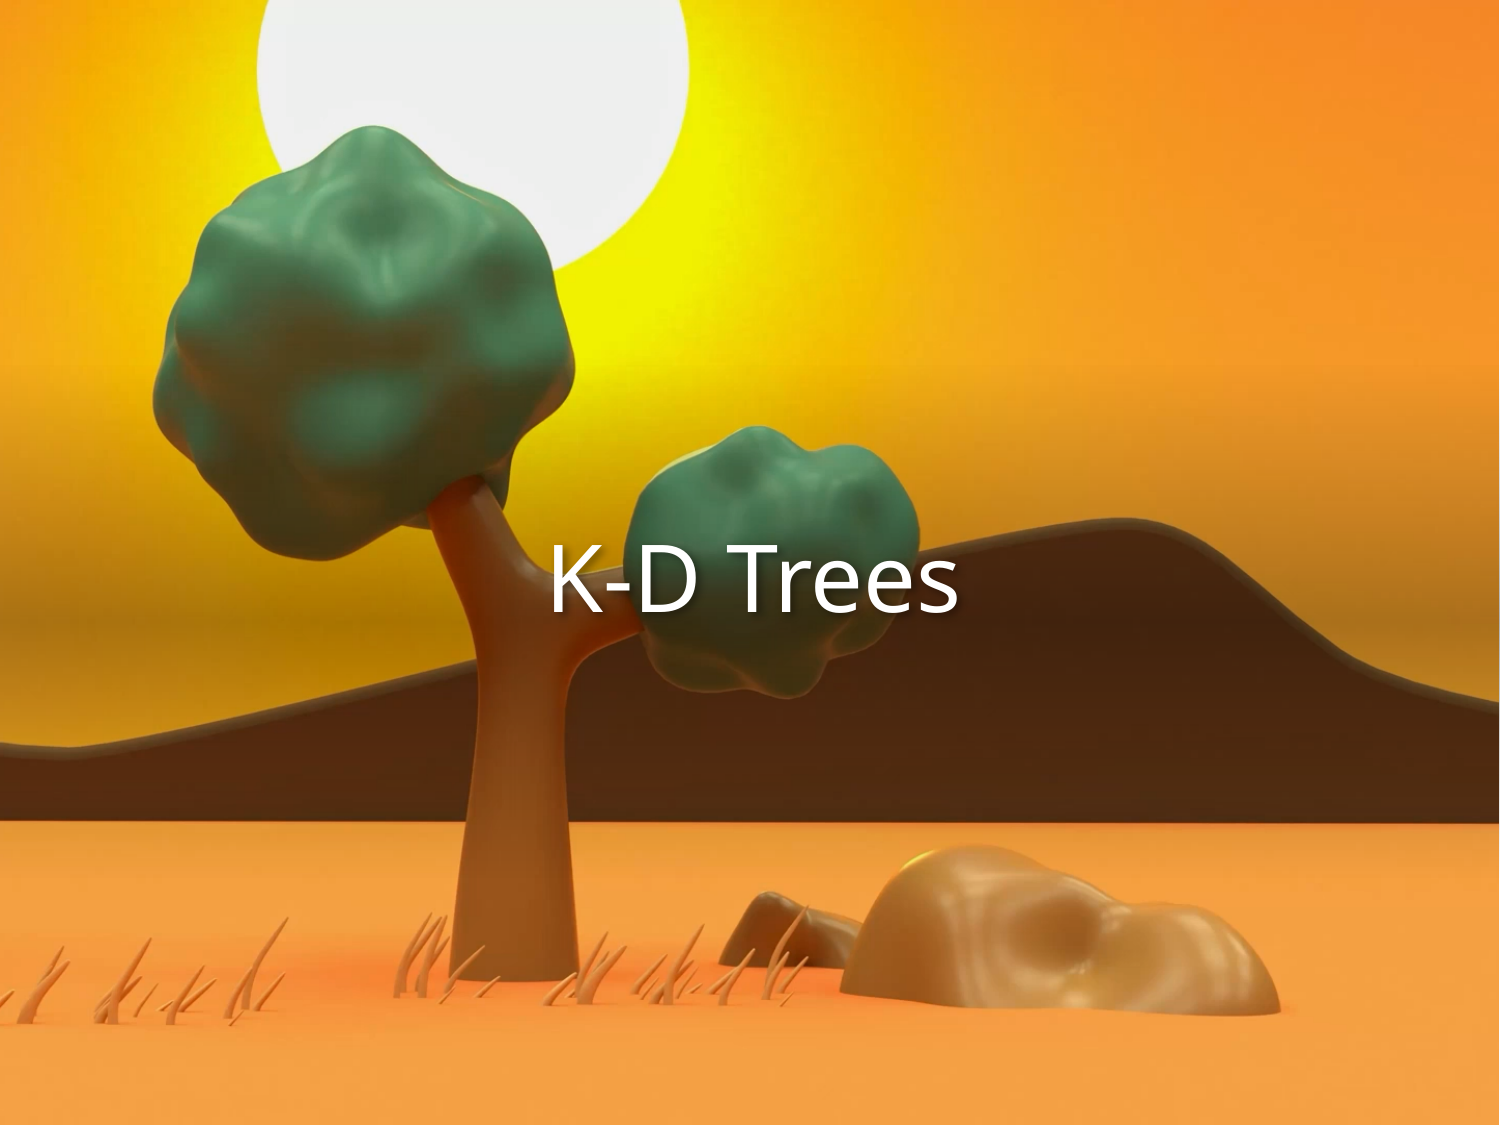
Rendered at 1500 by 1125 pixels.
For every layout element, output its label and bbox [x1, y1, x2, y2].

text_box [0, 0, 1500, 1125]
